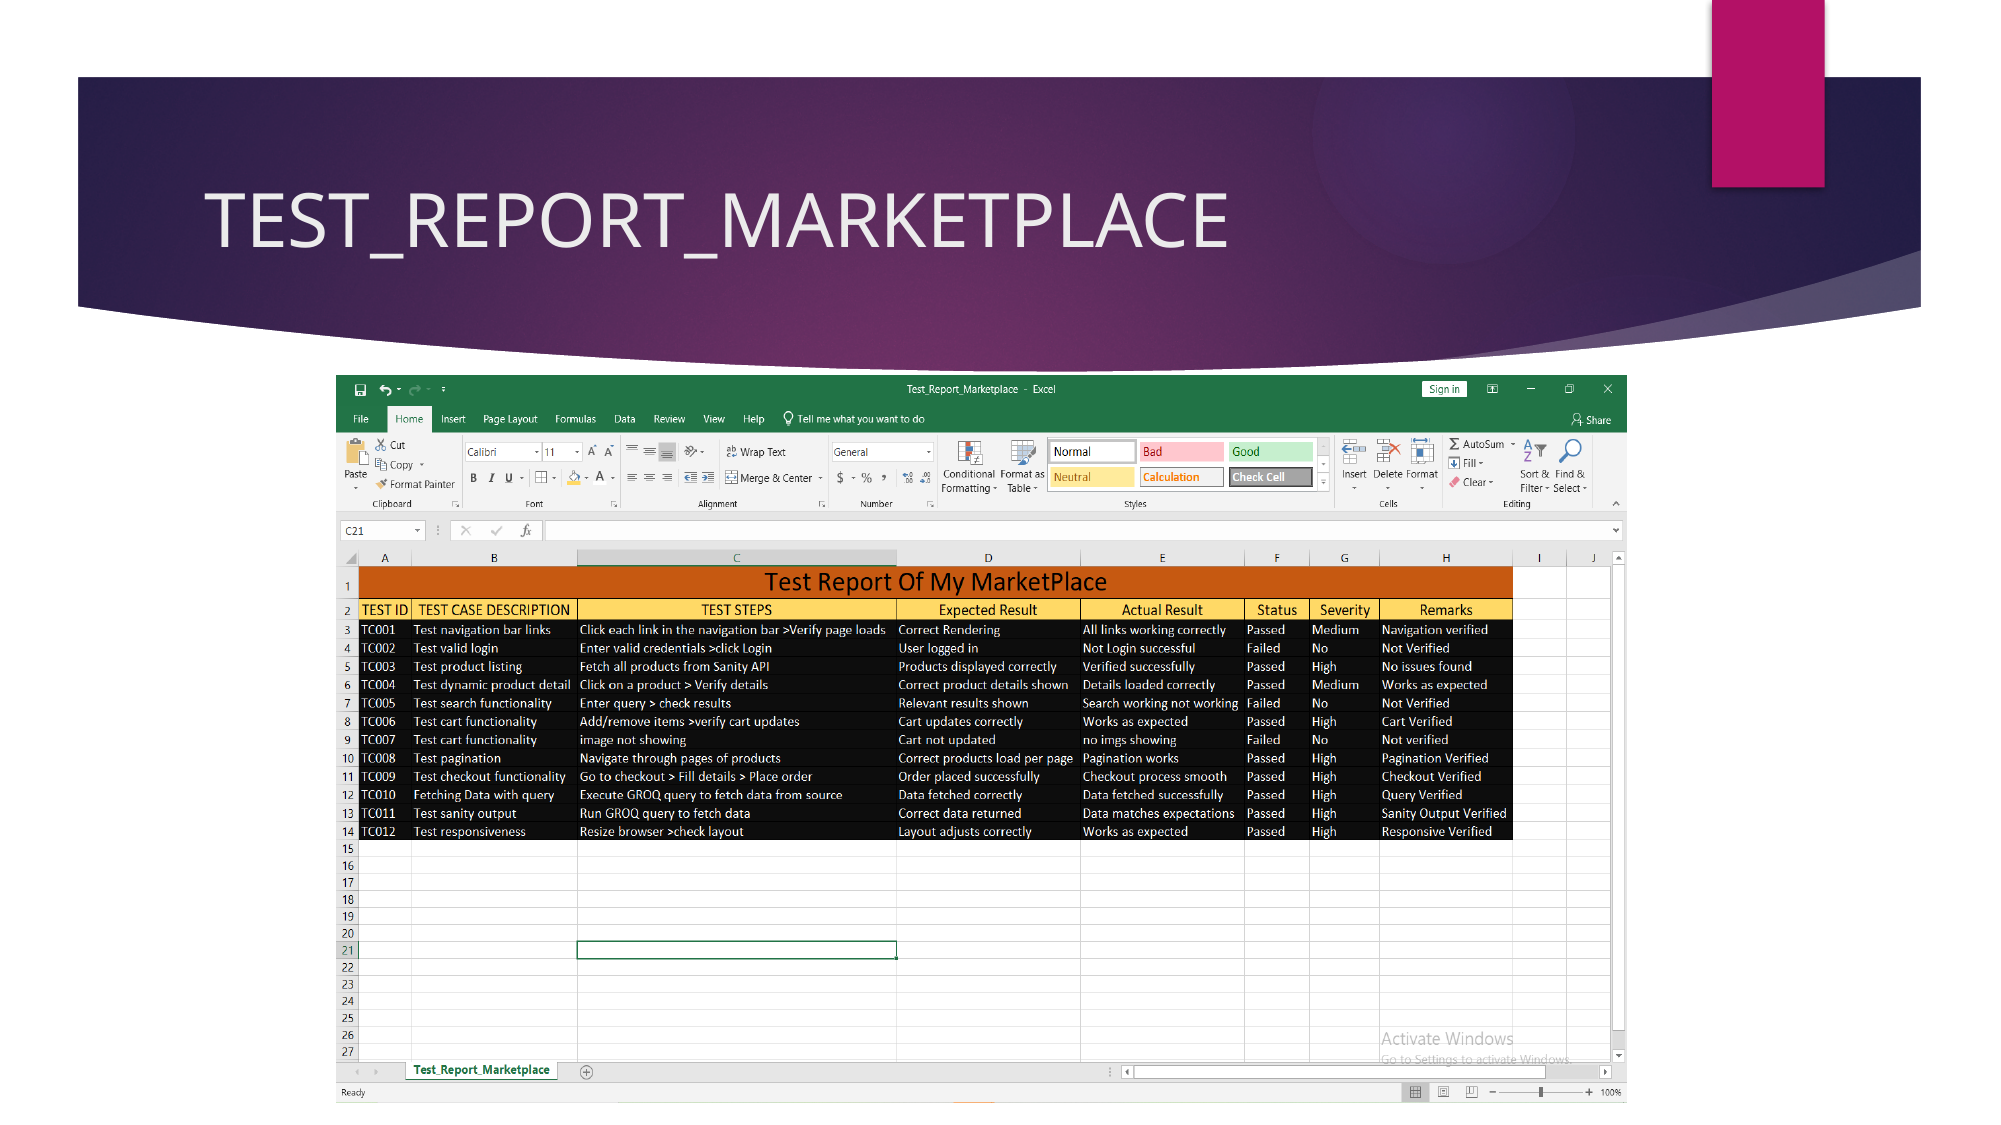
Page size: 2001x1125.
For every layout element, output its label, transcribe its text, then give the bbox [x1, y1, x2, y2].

picture [336, 375, 1627, 1103]
title TEST_REPORT_MARKETPLACE [189, 159, 1627, 276]
